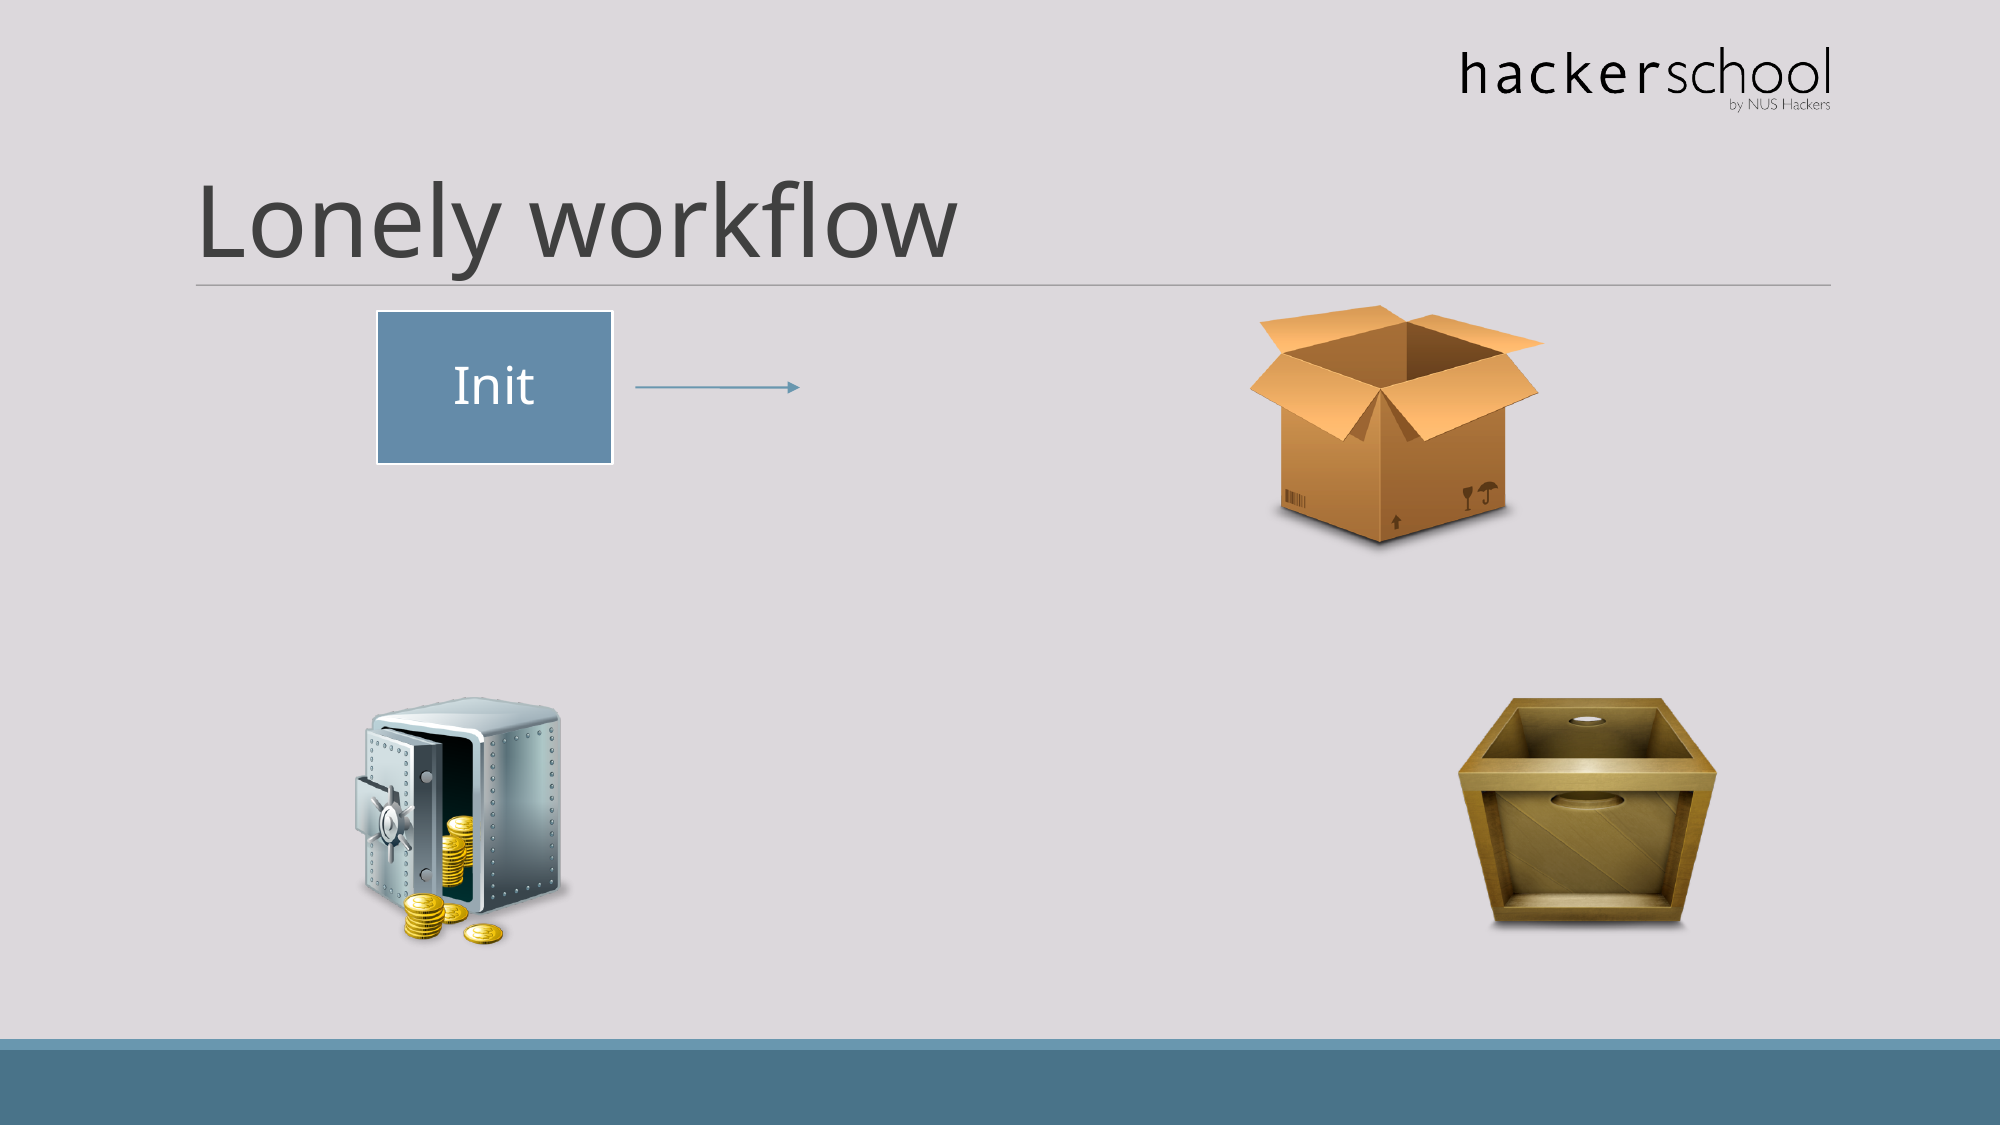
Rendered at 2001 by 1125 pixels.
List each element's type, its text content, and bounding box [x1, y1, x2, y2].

text_box [635, 381, 800, 394]
picture [315, 663, 612, 960]
text_box Init [384, 318, 605, 457]
picture [1438, 642, 1735, 939]
text_box Lonely workflow [180, 47, 1830, 285]
picture [1249, 284, 1545, 581]
text_box [376, 310, 613, 464]
